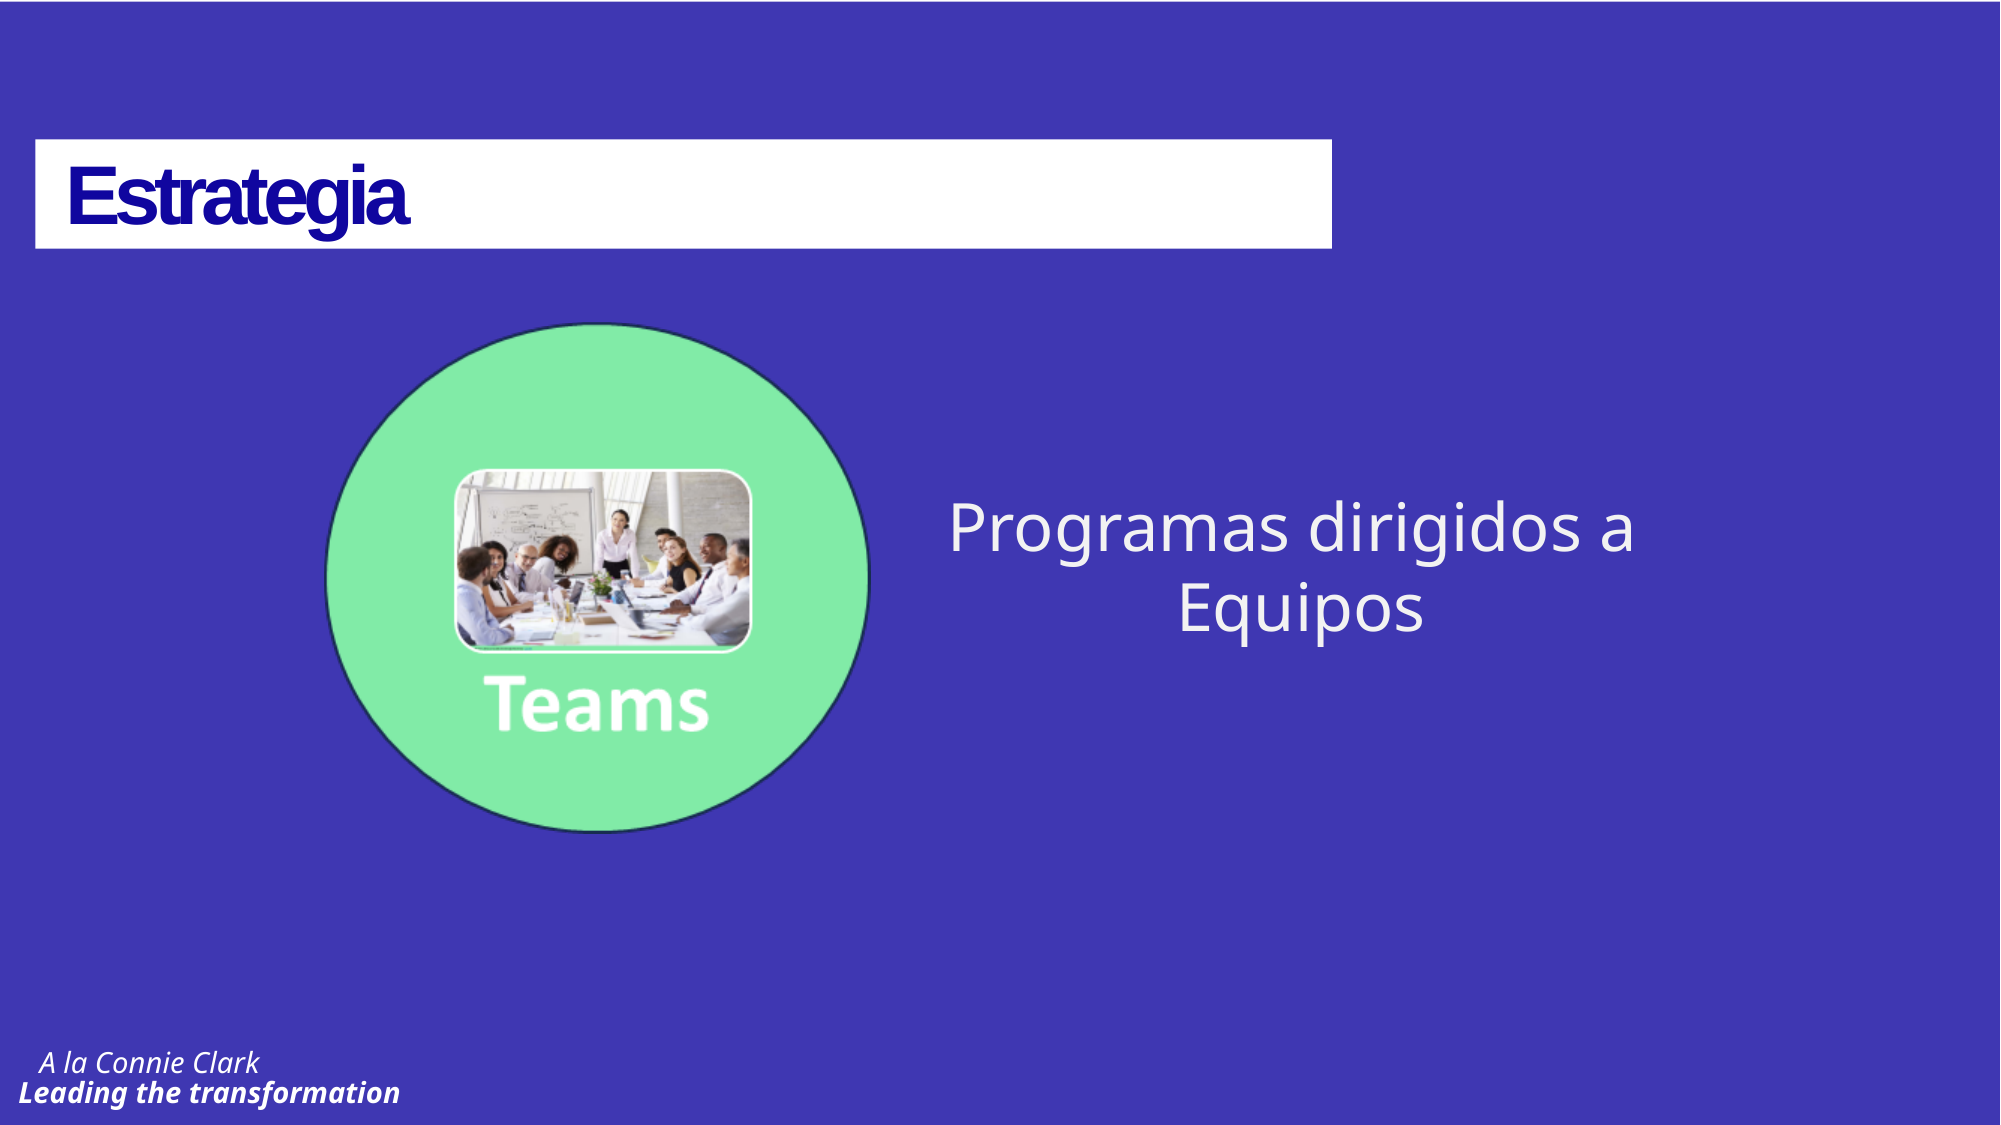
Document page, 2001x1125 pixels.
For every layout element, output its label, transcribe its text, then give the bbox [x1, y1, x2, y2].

text_box [0, 1, 2000, 1125]
text_box Estrategia [35, 139, 1332, 249]
text_box A la Connie Clark [0, 1040, 360, 1087]
text_box Programas dirigidos a Equipos [932, 477, 1653, 698]
text_box Leading the transformation [0, 1066, 480, 1117]
picture [324, 322, 871, 834]
